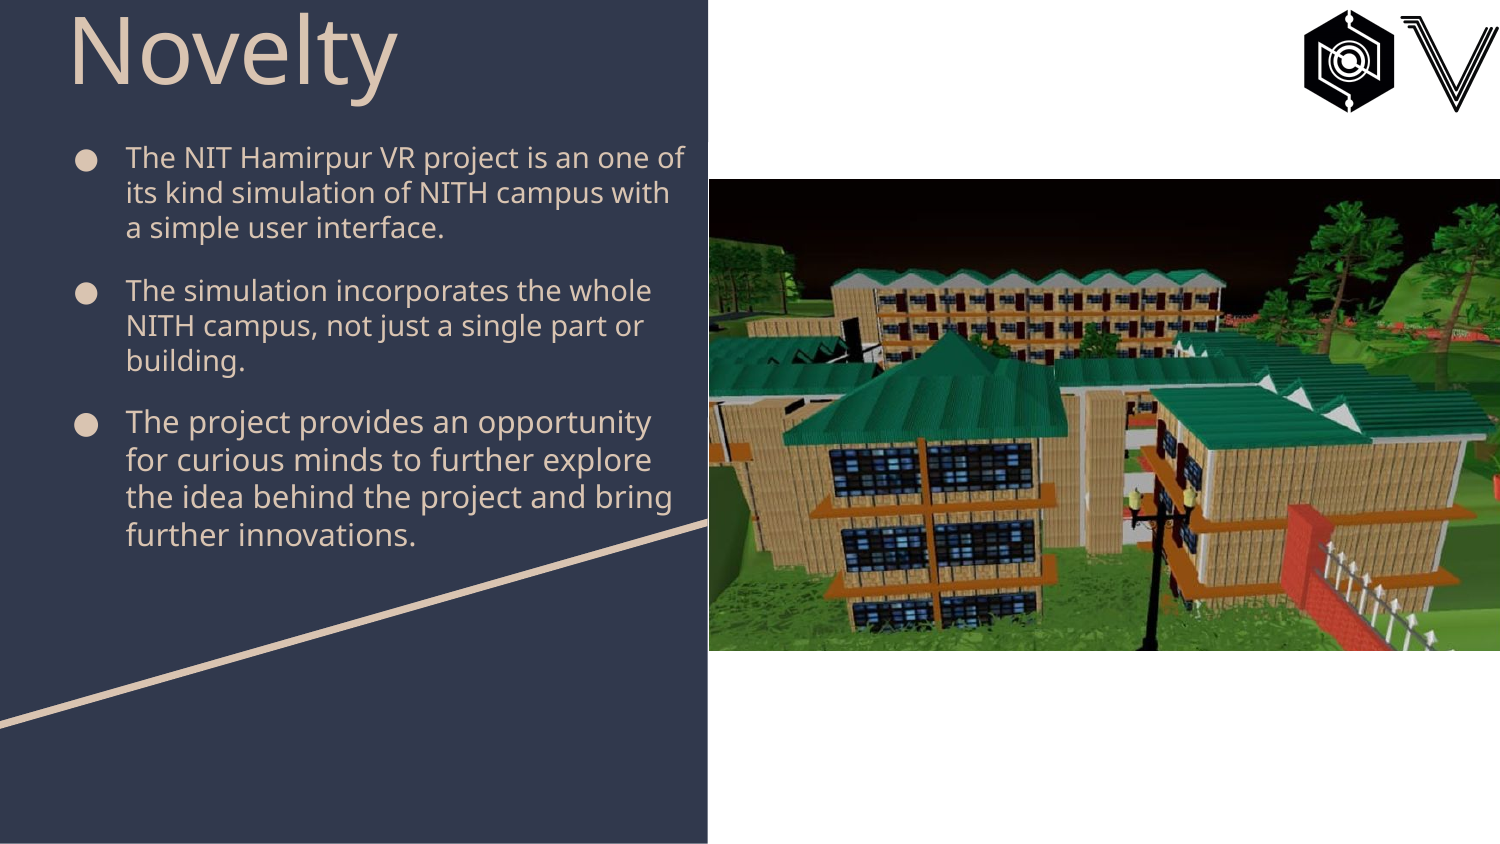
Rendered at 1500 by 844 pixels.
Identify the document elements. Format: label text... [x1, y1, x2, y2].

picture [708, 179, 1500, 651]
text_box The simulation incorporates the whole NITH campus, not just a single part or building. [35, 257, 703, 387]
text_box The project provides an opportunity for curious minds to further explore the idea behind the project and bring further innovations. [35, 387, 703, 568]
text_box The NIT Hamirpur VR project is an one of its kind simulation of NITH campus with a simple user interface. [35, 124, 971, 257]
title Novelty [51, 0, 450, 115]
picture [1288, 0, 1500, 141]
